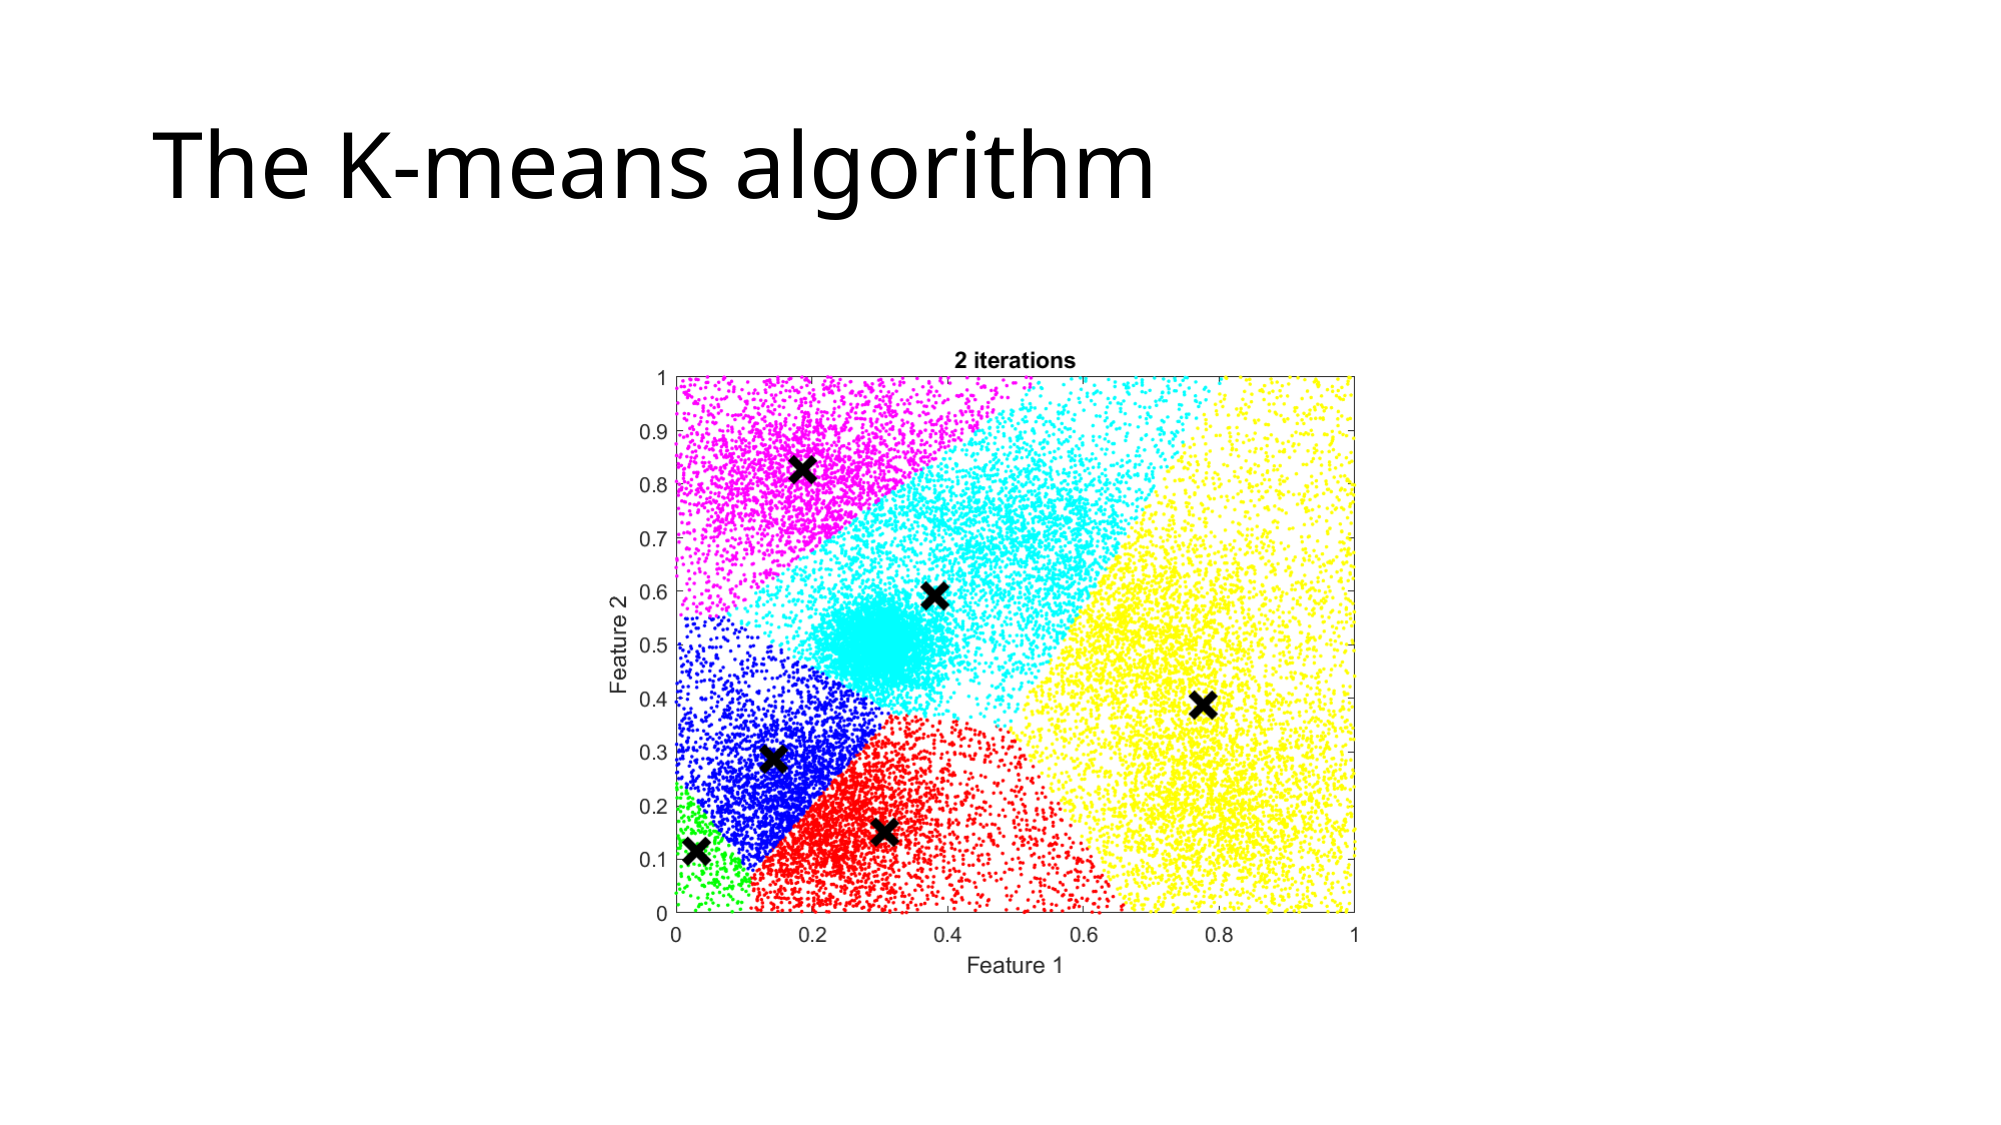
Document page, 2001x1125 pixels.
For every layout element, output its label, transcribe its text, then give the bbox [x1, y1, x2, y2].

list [562, 328, 1438, 985]
title The K-means algorithm [137, 59, 1863, 278]
